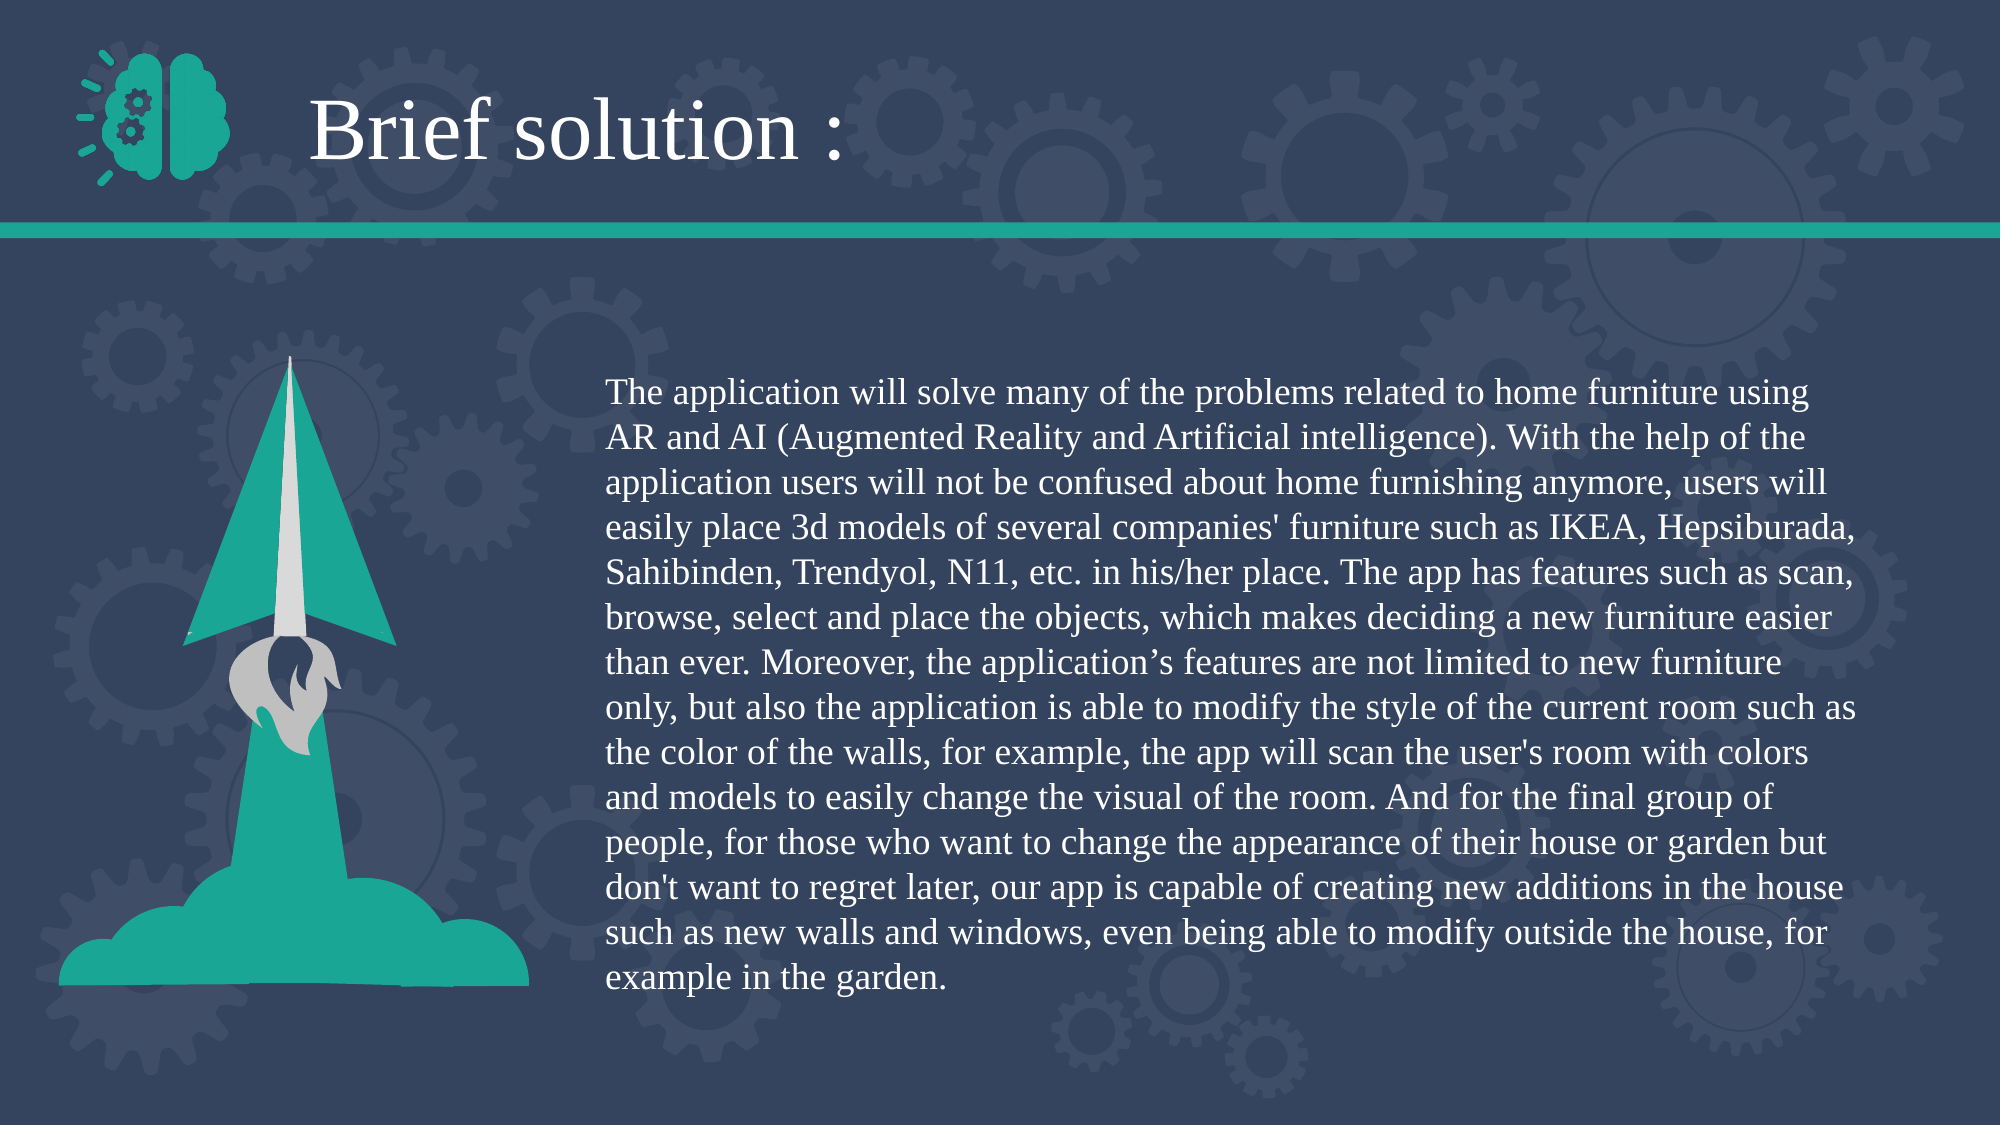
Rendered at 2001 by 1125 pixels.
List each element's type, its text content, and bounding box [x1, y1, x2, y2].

text_box The application will solve many of the problems related to home furniture using AR and AI (Augmented Reality and Artificial intelligence). With the help of the application users will not be confused about home furnishing anymore, users will easily place 3d models of several companies' furniture such as IKEA, Hepsiburada, Sahibinden, Trendyol, N11, etc. in his/her place. The app has features such as scan, browse, select and place the objects, which makes deciding a new furniture easier than ever. Moreover, the application’s features are not limited to new furniture only, but also the application is able to modify the style of the current room such as the color of the walls, for example, the app will scan the user's room with colors and models to easily change the visual of the room. And for the final group of people, for those who want to change the appearance of their house or garden but don't want to regret later, our app is capable of creating new additions in the house such as new walls and windows, even being able to modify outside the house, for example in the garden. [590, 359, 1882, 1004]
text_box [58, 355, 530, 1062]
text_box Brief solution : [293, 63, 953, 190]
picture [71, 24, 260, 212]
text_box [0, 220, 2000, 240]
